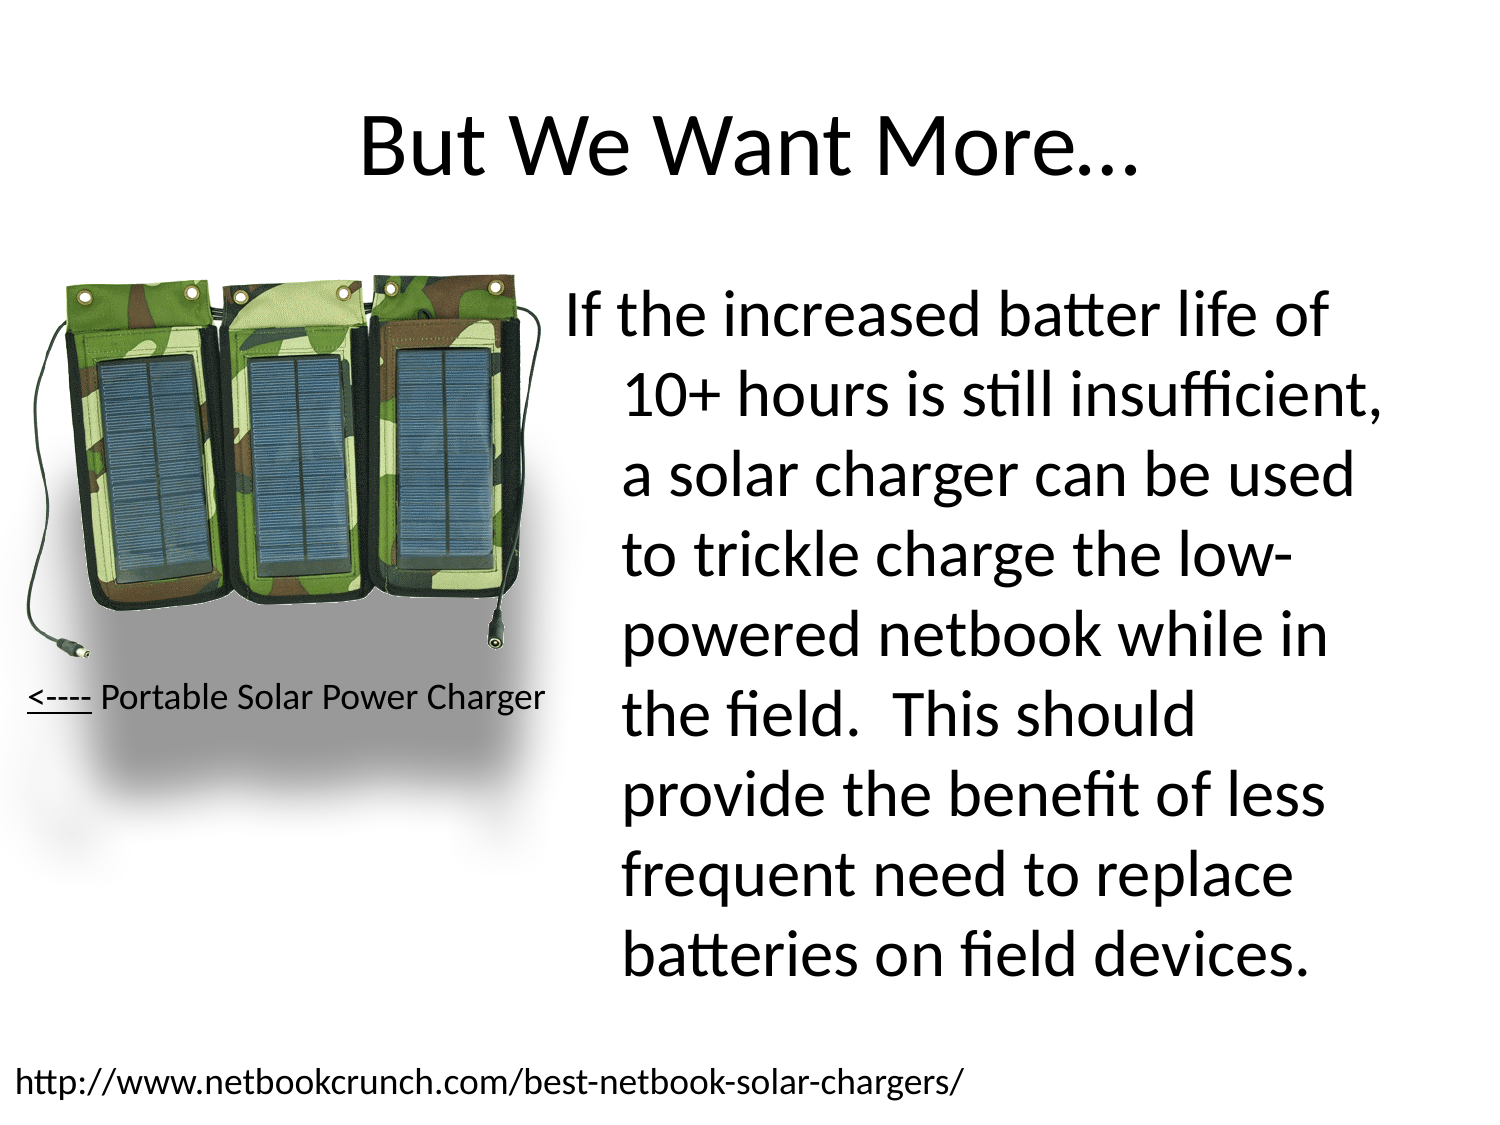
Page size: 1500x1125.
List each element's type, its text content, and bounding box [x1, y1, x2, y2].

list If the increased batter life of 10+ hours is still insufficient, a solar charger can be used to trickle charge the low-powered netbook while in the field. This should provide the benefit of less frequent need to replace batteries on field devices. [549, 262, 1425, 1005]
text_box <---- Portable Solar Power Charger [12, 689, 575, 725]
picture [0, 249, 576, 682]
title But We Want More… [75, 45, 1425, 233]
text_box http://www.netbookcrunch.com/best-netbook-solar-chargers/ [0, 1049, 1500, 1110]
